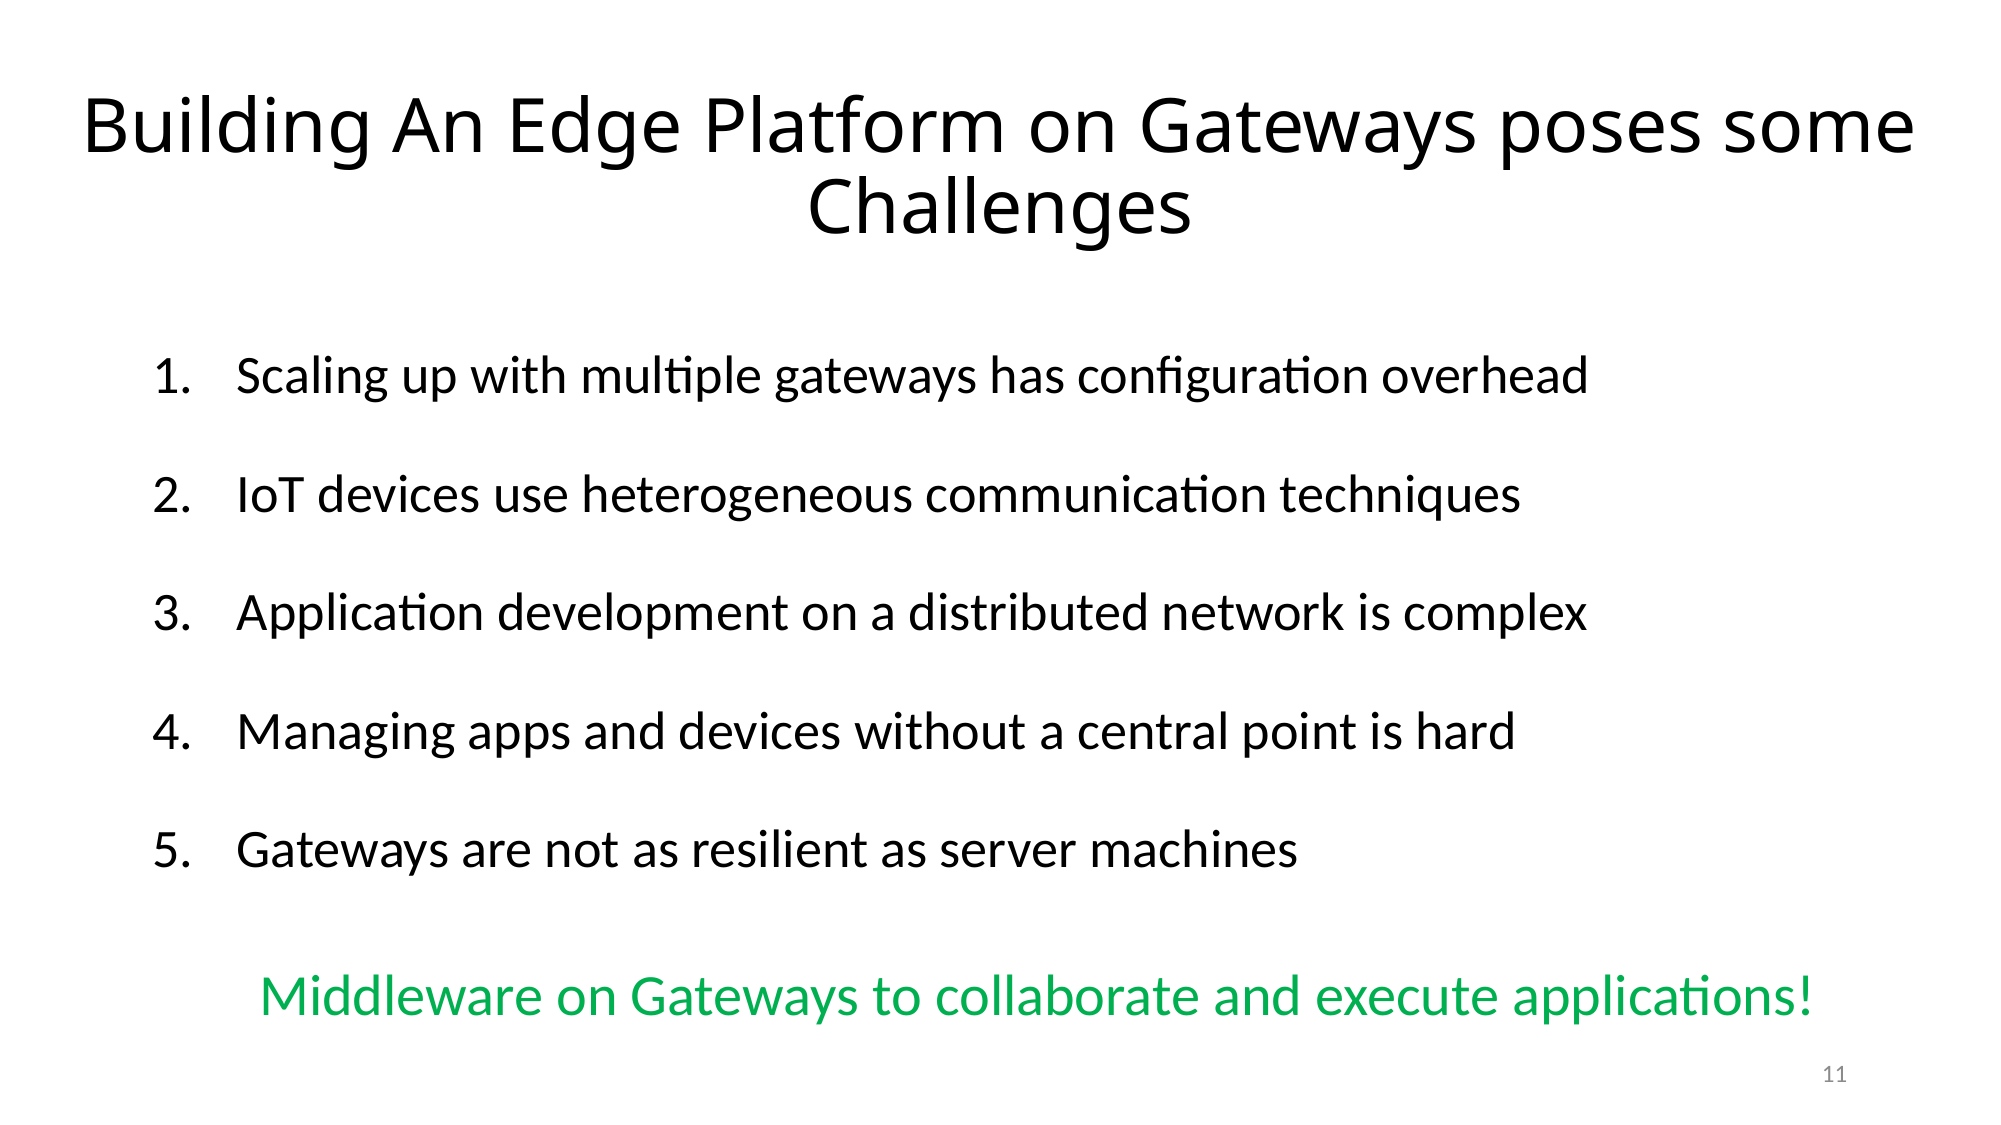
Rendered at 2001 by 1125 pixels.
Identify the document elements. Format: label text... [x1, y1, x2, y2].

text_box Middleware on Gateways to collaborate and execute applications! [169, 949, 1831, 1035]
slide_number 11 [1412, 1042, 1863, 1103]
title Building An Edge Platform on Gateways poses some Challenges [0, 59, 2000, 278]
list Scaling up with multiple gateways has configuration overhead IoT devices use heterogeneous communication techniques Application development on a distributed network is complex Managing apps and devices without a central point is hard Gateways are not as resilient as server machines [137, 299, 1863, 1014]
